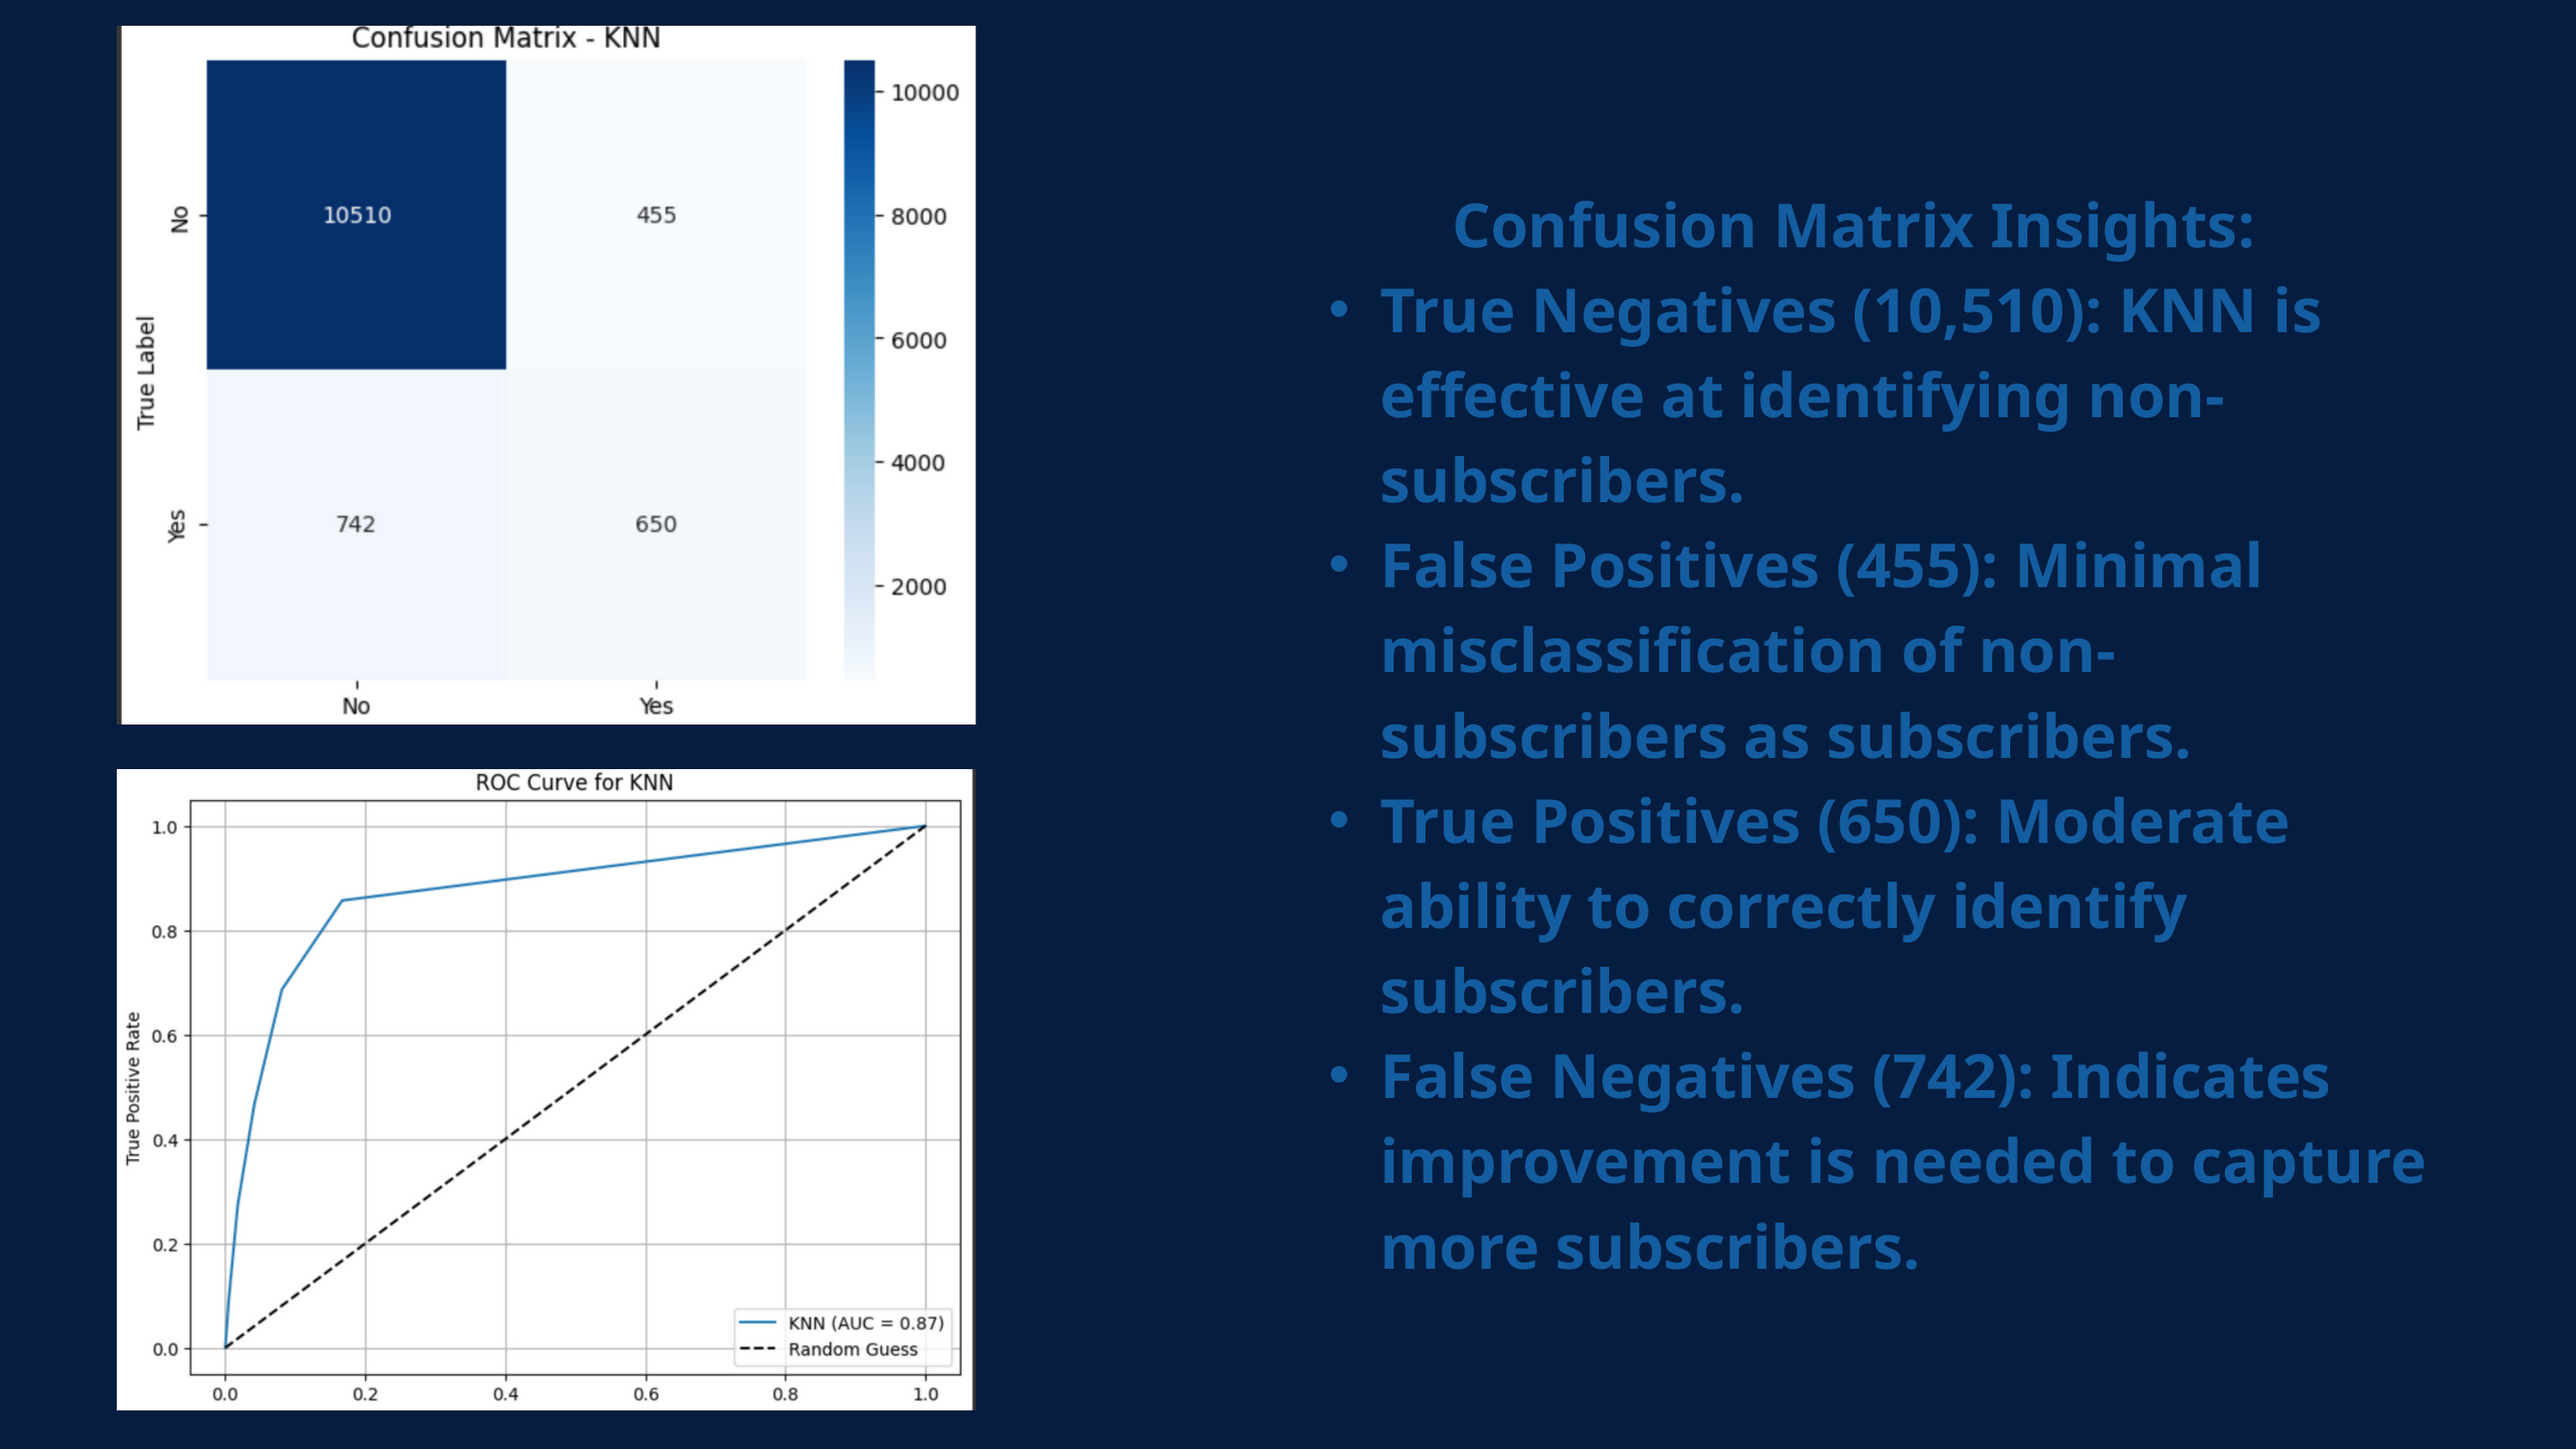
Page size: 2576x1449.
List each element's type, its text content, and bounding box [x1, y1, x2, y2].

text_box [117, 769, 976, 1410]
text_box [117, 26, 976, 724]
text_box Confusion Matrix Insights: True Negatives (10,510): KNN is effective at identifying non-subscribers. False Positives (455): Minimal misclassification of non-subscribers as subscribers. True Positives (650): Moderate ability to correctly identify subscribers. False Negatives (742): Indicates improvement is needed to capture more subscribers. [1277, 174, 2432, 1367]
